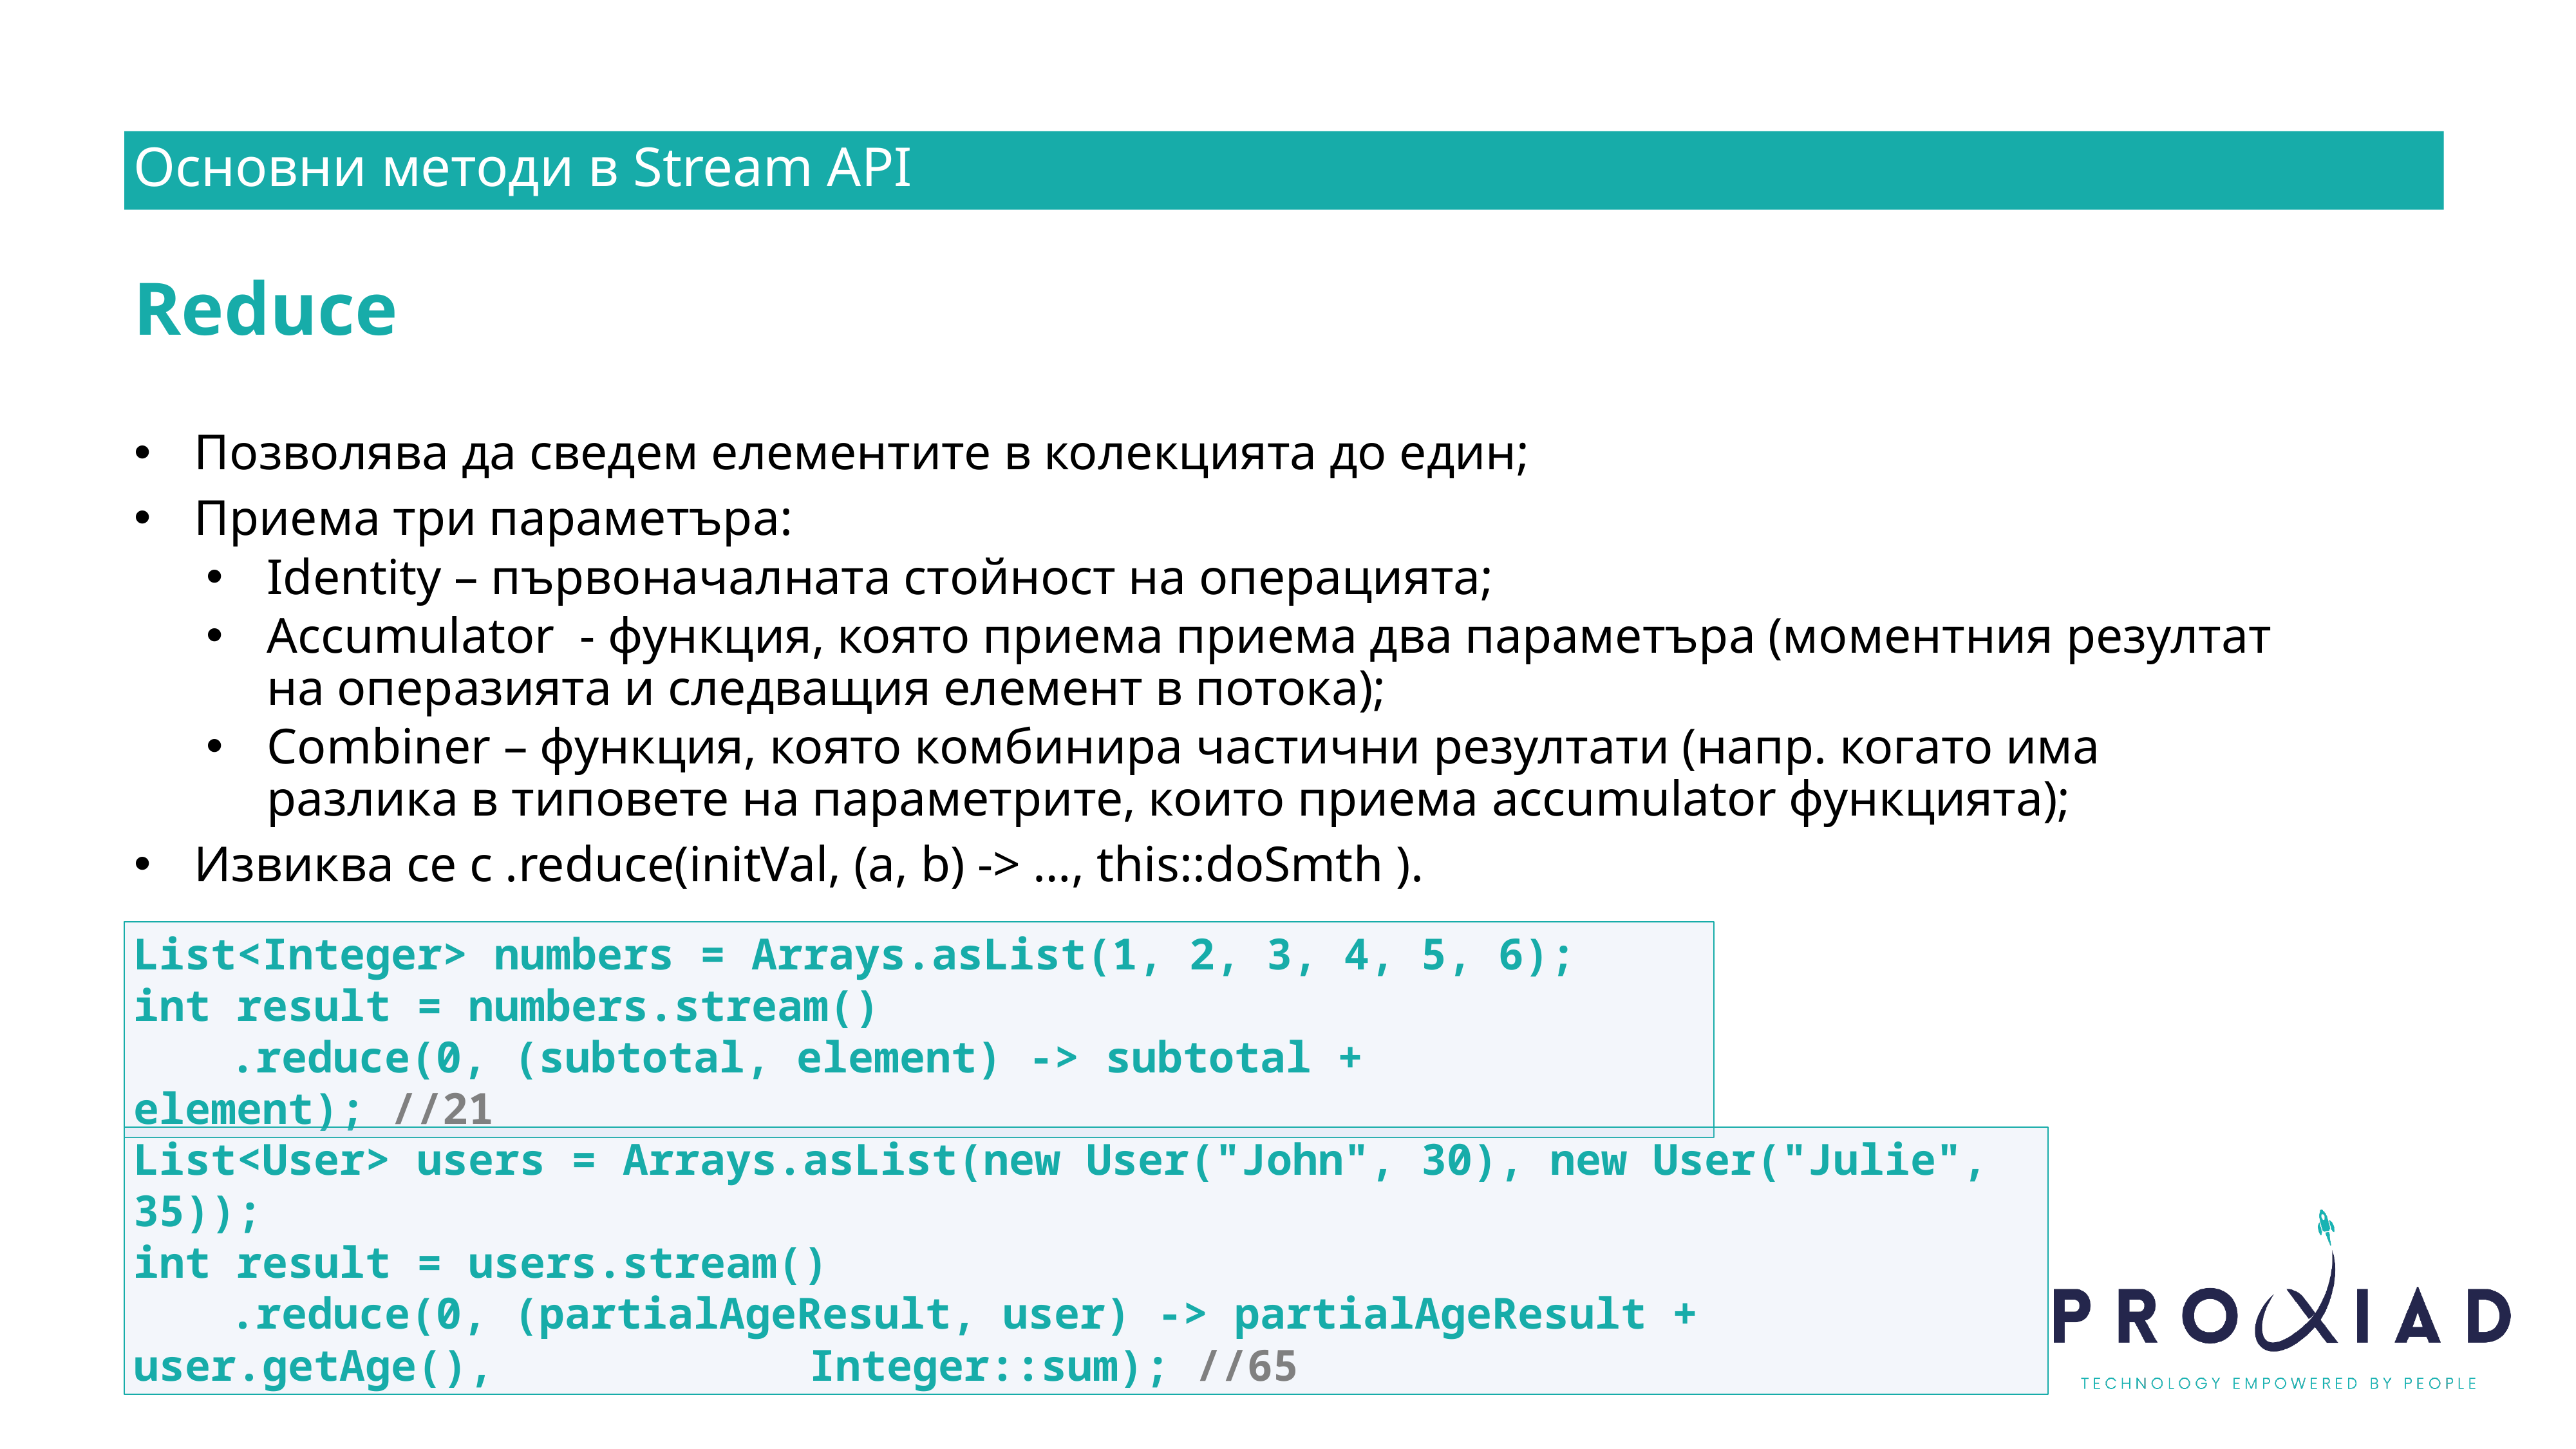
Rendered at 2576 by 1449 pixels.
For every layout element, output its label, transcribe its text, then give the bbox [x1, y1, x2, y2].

text_box Позволява да сведем елементите в колекцията до един; Приема три параметъра: Identity – първоначалната стойност на операцията; Accumulator - функция, която приема приема два параметъра (моментния резултат на операзията и следващия елемент в потока); Combiner – функция, която комбинира частични резултати (напр. когато има разлика в типовете на параметрите, които приема accumulator функцията); Извиква се с .reduce(initVal, (a, b) -> …, this::doSmth ). [124, 423, 2284, 922]
text_box List<User> users = Arrays.asList(new User("John", 30), new User("Julie", 35)); int result = users.stream() .reduce(0, (partialAgeResult, user) -> partialAgeResult + user.getAge(), Integer::sum); //65 [124, 1127, 2049, 1394]
picture [1988, 1149, 2576, 1449]
text_box Reduce [124, 268, 2440, 359]
text_box Основни методи в Stream API [124, 131, 2444, 207]
text_box List<Integer> numbers = Arrays.asList(1, 2, 3, 4, 5, 6); int result = numbers.stream() .reduce(0, (subtotal, element) -> subtotal + element); //21 [124, 922, 1714, 1127]
